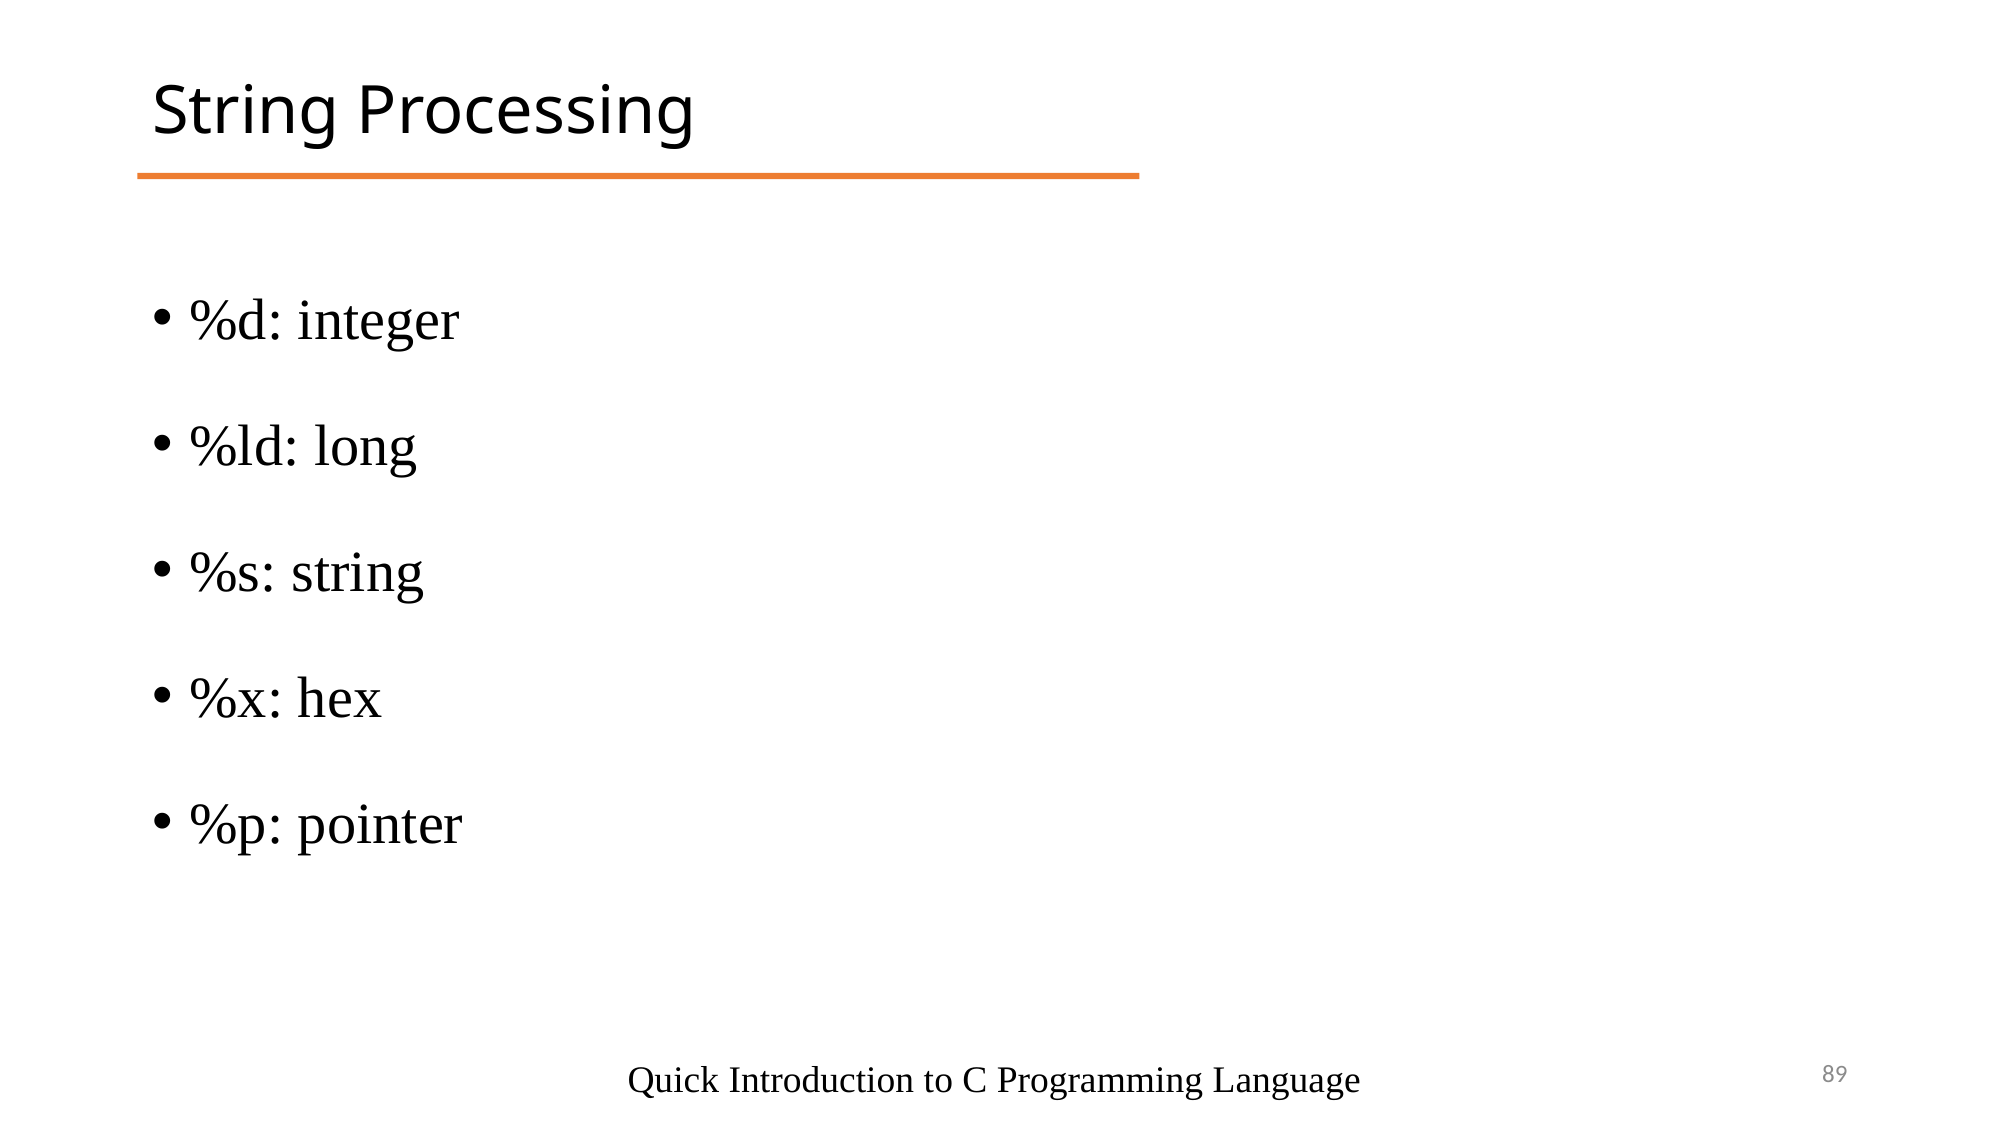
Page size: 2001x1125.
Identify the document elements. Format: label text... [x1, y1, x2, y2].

text_box String Processing [137, 2, 1863, 221]
text_box 3 [1412, 1042, 1863, 1103]
text_box %d: integer %ld: long %s: string %x: hex %p: pointer [137, 239, 1863, 1014]
